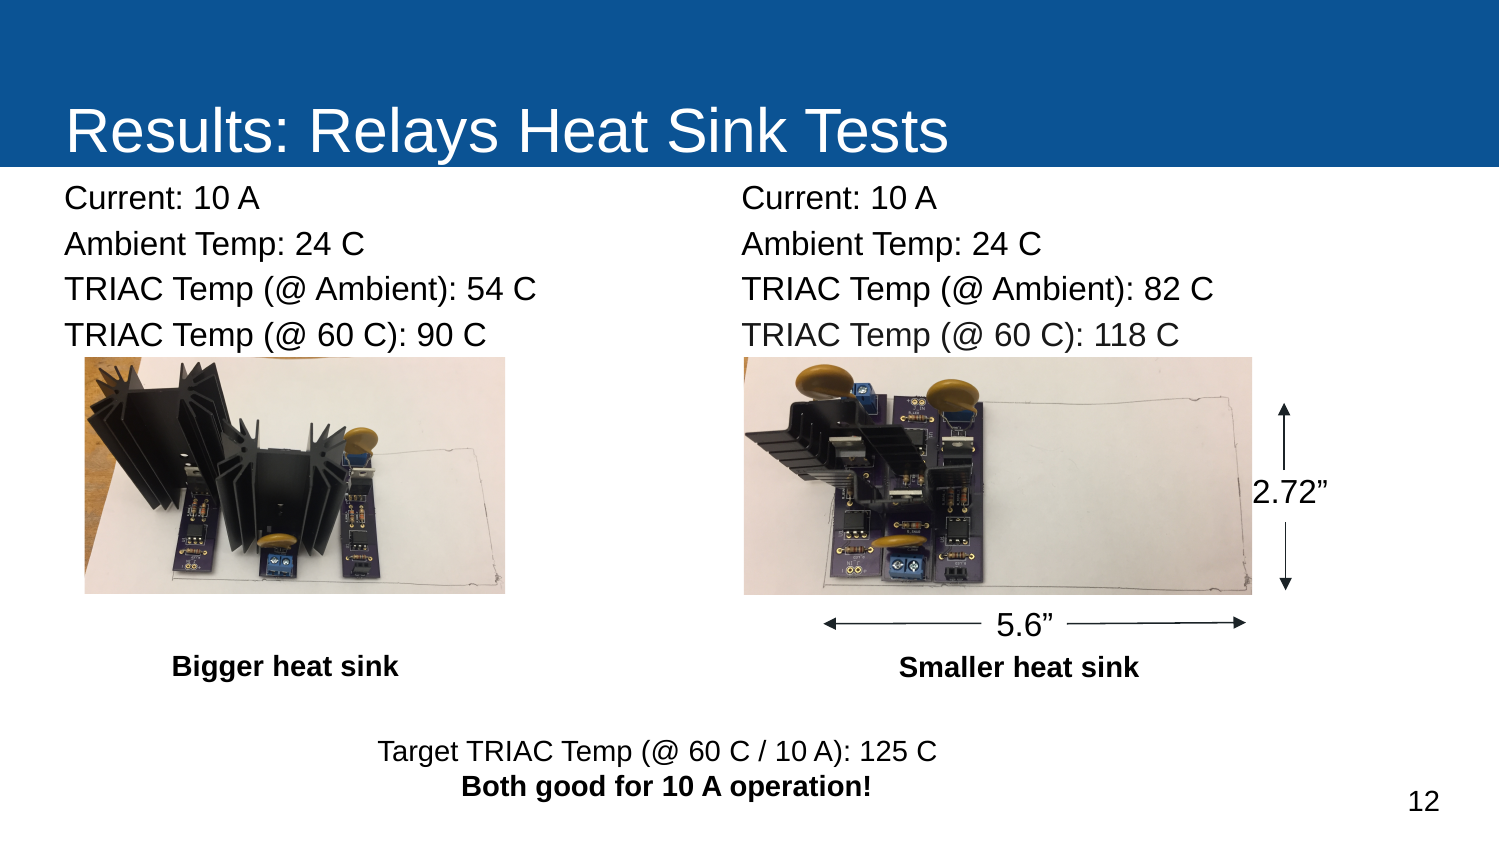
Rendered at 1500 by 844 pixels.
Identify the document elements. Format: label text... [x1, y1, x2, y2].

text_box Current: 10 A Ambient Temp: 24 C TRIAC Temp (@ Ambient): 82 C TRIAC Temp (@ 60 C): 118 C [726, 155, 1338, 443]
picture [84, 356, 506, 594]
slide_number 12 [1392, 767, 1483, 833]
picture [743, 357, 1253, 595]
text_box Smaller heat sink [679, 633, 1359, 711]
text_box 2.72” [1257, 462, 1353, 518]
text_box Bigger heat sink [16, 631, 555, 710]
text_box 5.6” [981, 603, 1081, 651]
text_box Results: Relays Heat Sink Tests [0, 0, 1499, 167]
list Current: 10 A Ambient Temp: 24 C TRIAC Temp (@ Ambient): 54 C TRIAC Temp (@ 60 C): 90 C [49, 167, 738, 485]
text_box Target TRIAC Temp (@ 60 C / 10 A): 125 C Both good for 10 A operation! [362, 724, 971, 810]
